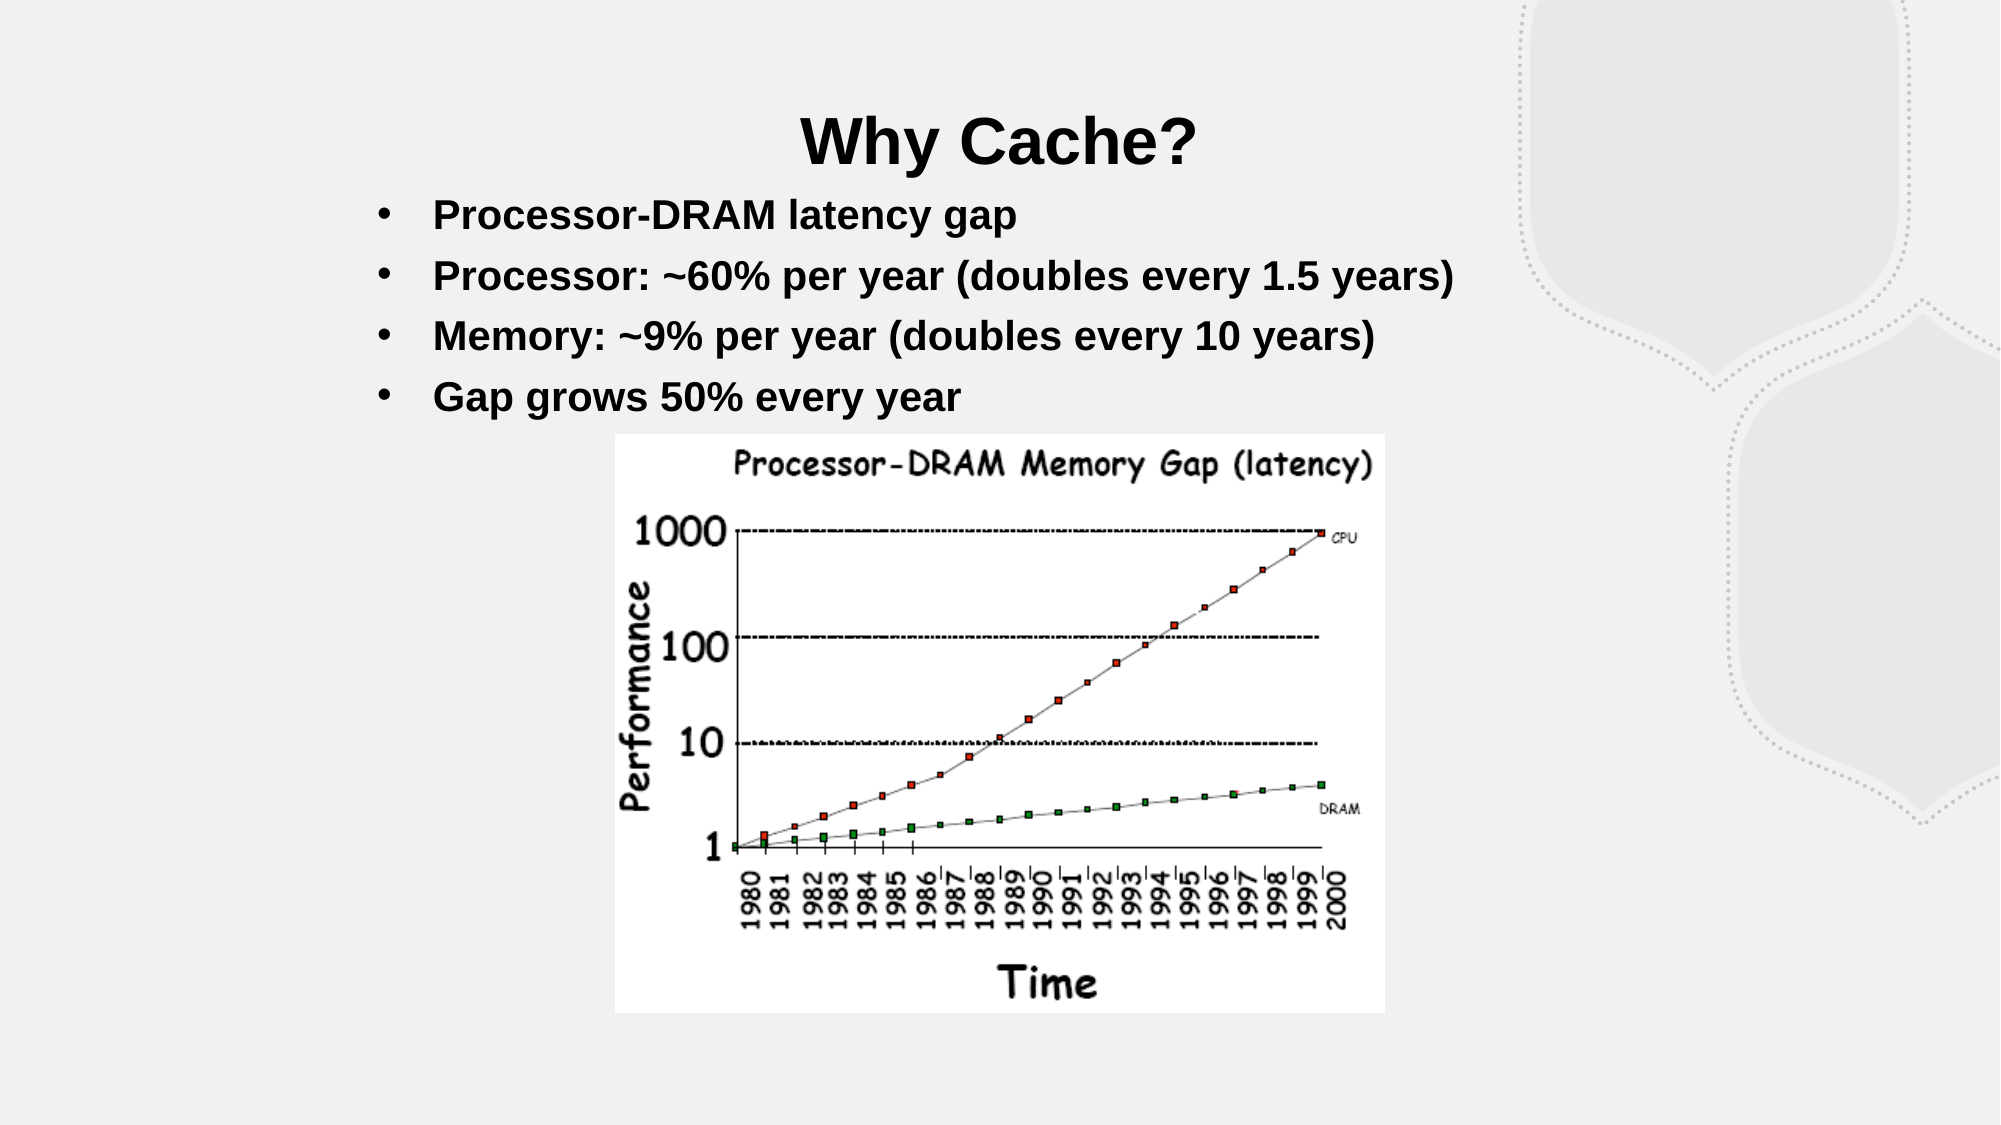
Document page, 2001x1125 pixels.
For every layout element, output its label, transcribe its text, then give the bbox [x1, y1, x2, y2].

text_box Processor-DRAM latency gap Processor: ~60% per year (doubles every 1.5 years) Memory: ~9% per year (doubles every 10 years) Gap grows 50% every year [362, 180, 1638, 438]
picture [615, 434, 1385, 1013]
text_box Why Cache? [362, 43, 1638, 180]
